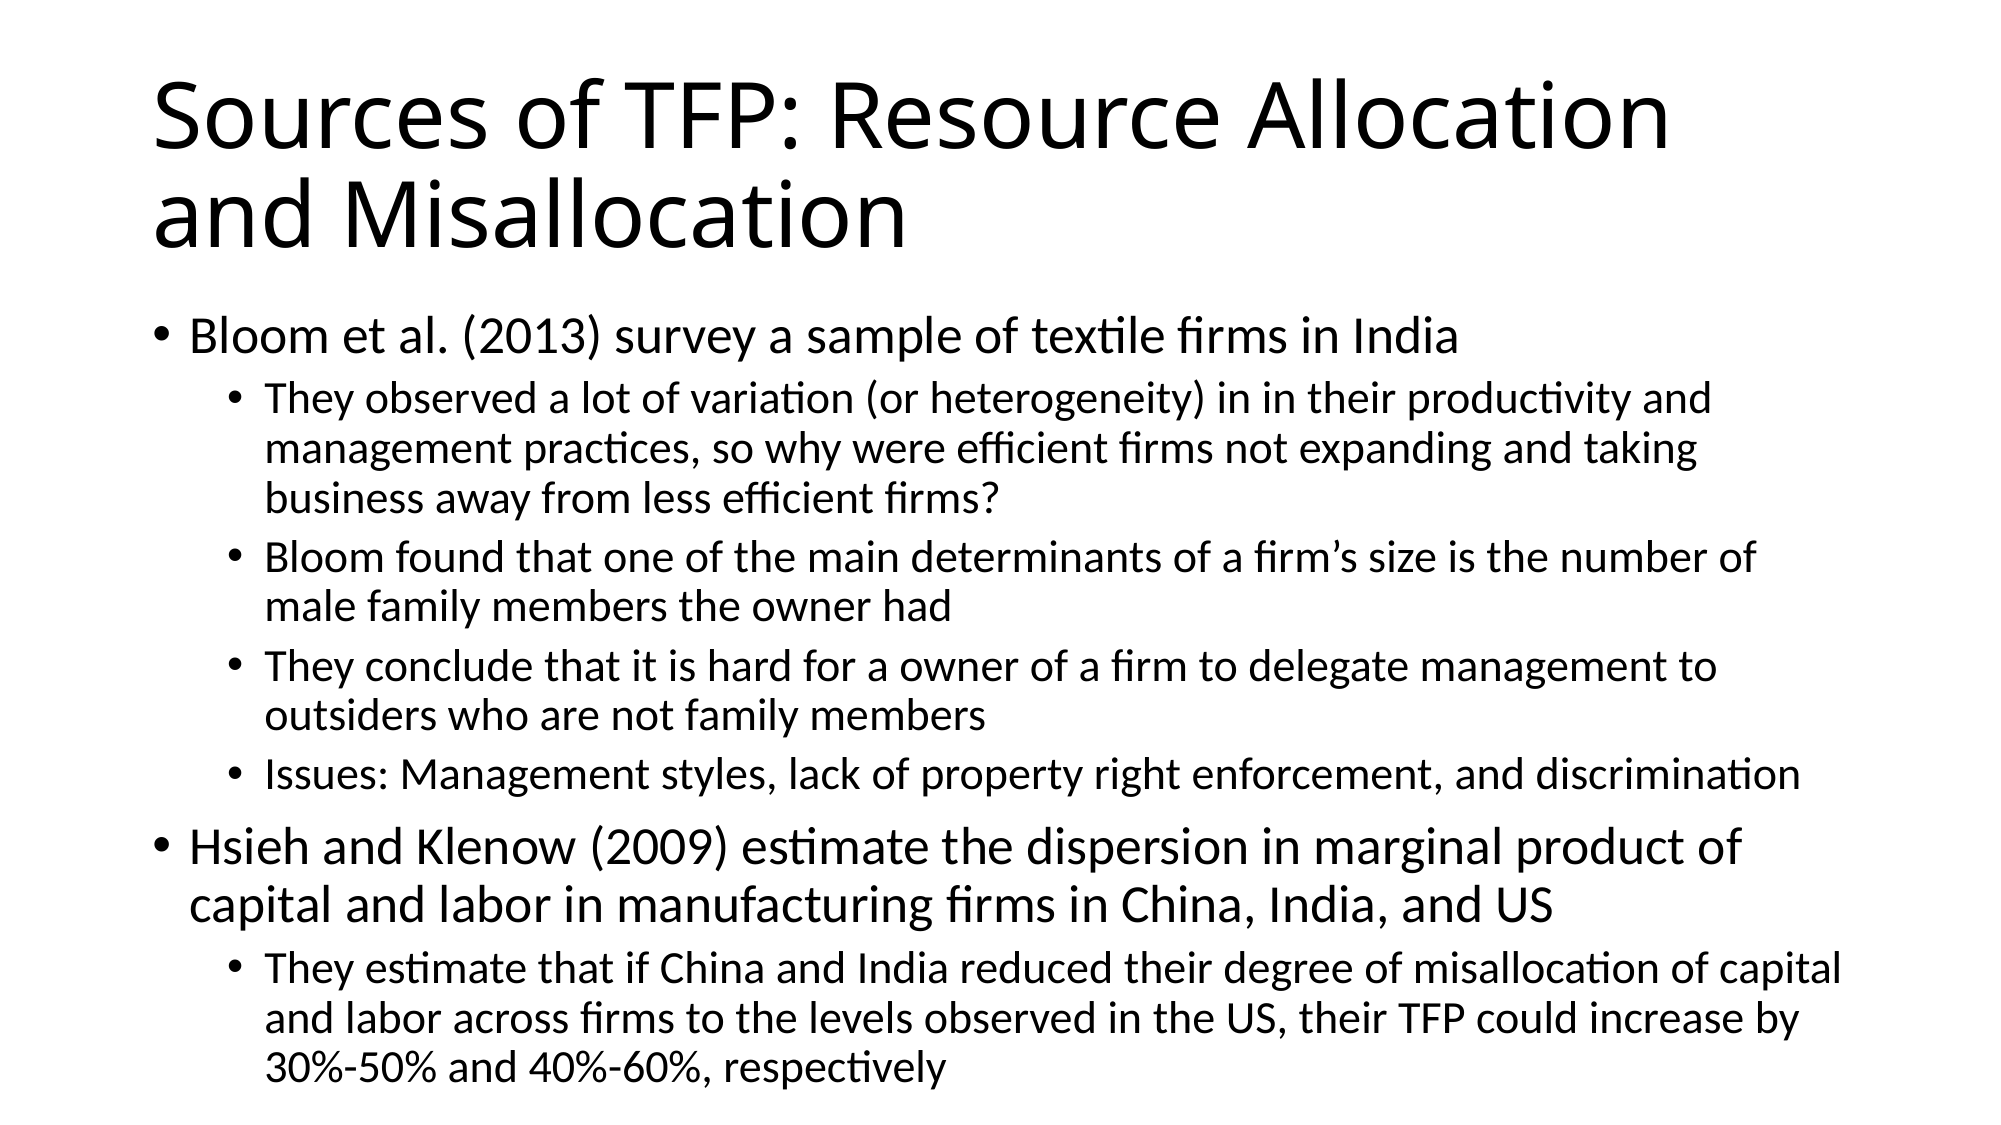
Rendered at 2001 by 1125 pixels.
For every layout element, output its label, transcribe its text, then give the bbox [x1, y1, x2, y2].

title Sources of TFP: Resource Allocation and Misallocation [137, 59, 1863, 278]
list Bloom et al. (2013) survey a sample of textile firms in India They observed a lot of variation (or heterogeneity) in in their productivity and management practices, so why were efficient firms not expanding and taking business away from less efficient firms? Bloom found that one of the main determinants of a firm’s size is the number of male family members the owner had They conclude that it is hard for a owner of a firm to delegate management to outsiders who are not family members Issues: Management styles, lack of property right enforcement, and discrimination Hsieh and Klenow (2009) estimate the dispersion in marginal product of capital and labor in manufacturing firms in China, India, and US They estimate that if China and India reduced their degree of misallocation of capital and labor across firms to the levels observed in the US, their TFP could increase by 30%-50% and 40%-60%, respectively [137, 299, 1863, 1103]
